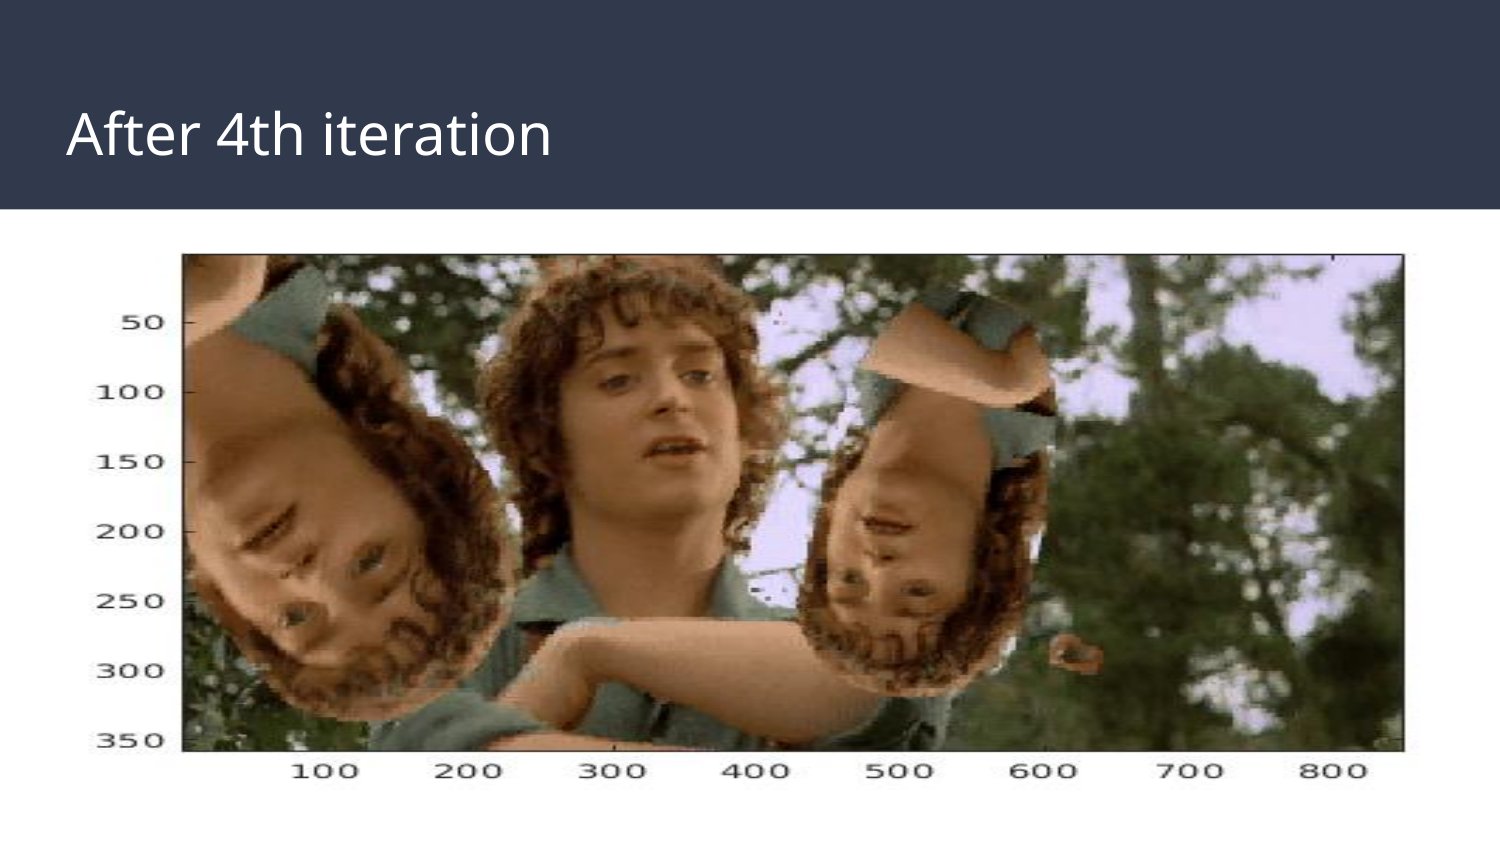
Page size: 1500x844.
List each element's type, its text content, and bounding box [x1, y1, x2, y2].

picture [75, 252, 1435, 798]
title After 4th iteration [51, 82, 1449, 185]
